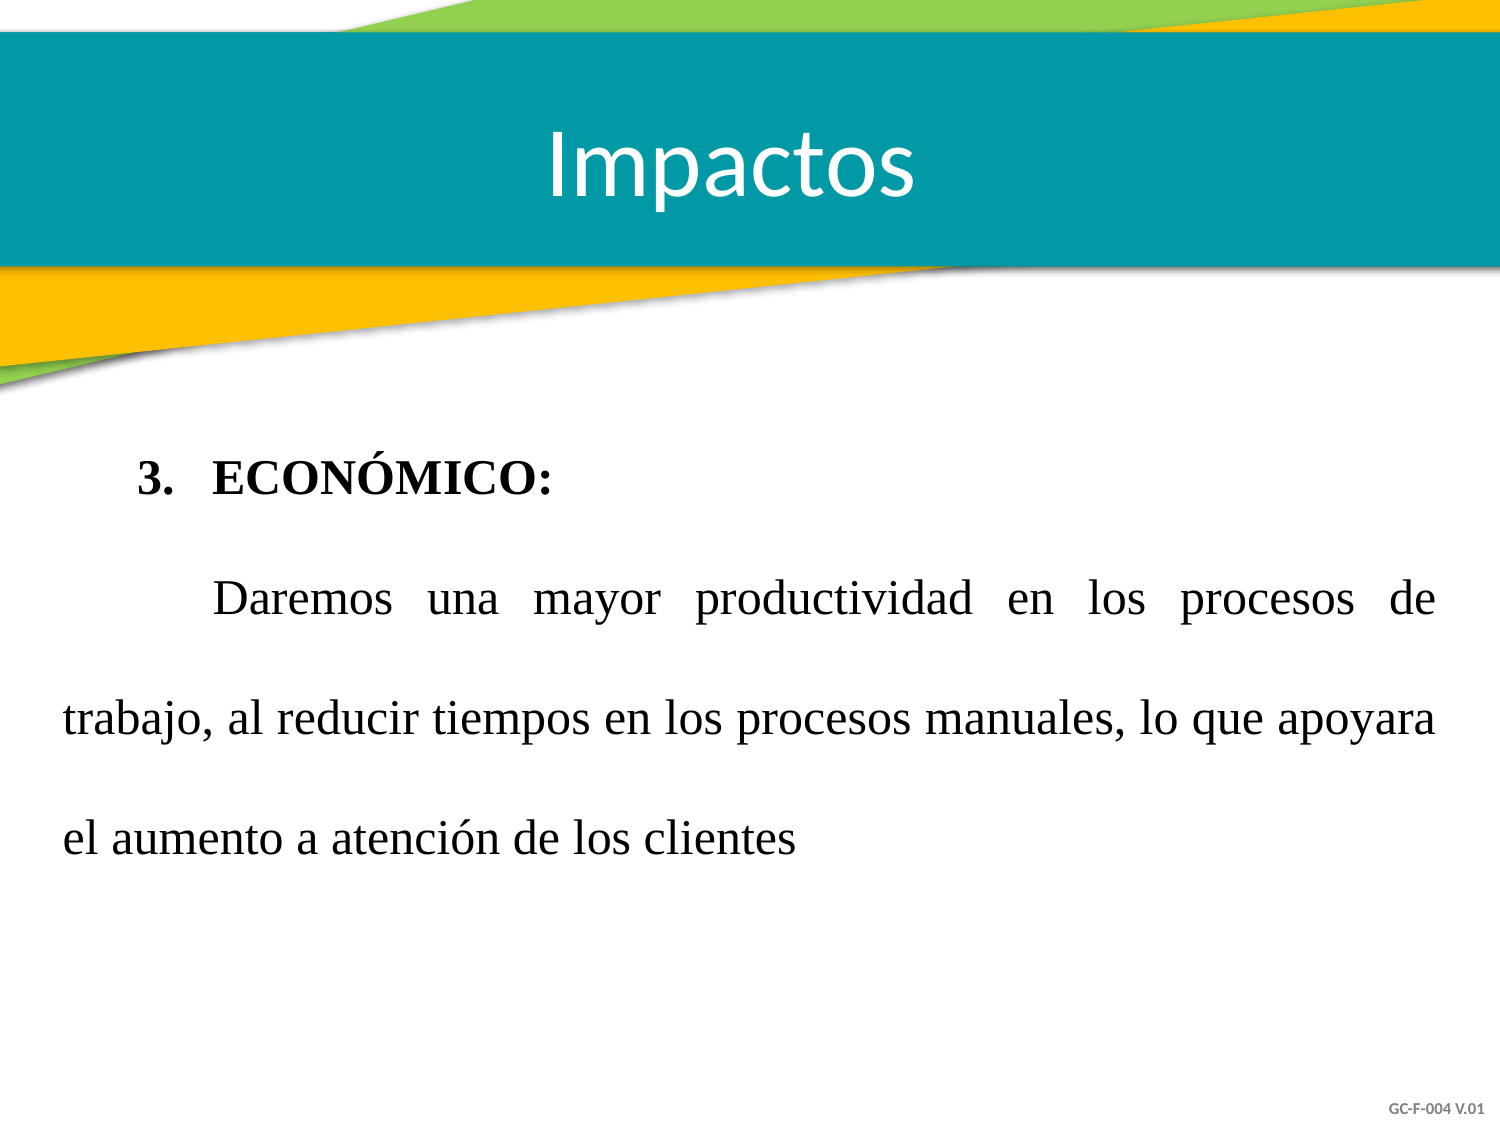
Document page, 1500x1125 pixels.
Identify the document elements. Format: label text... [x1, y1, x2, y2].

text_box [151, 359, 1464, 1055]
text_box [59, 53, 1500, 199]
text_box 3. ECONÓMICO: Daremos una mayor productividad en los procesos de trabajo, al reducir tiempos en los procesos manuales, lo que apoyara el aumento a atención de los clientes [47, 377, 1452, 873]
text_box Impactos [530, 89, 970, 225]
text_box [0, 0, 1500, 1125]
